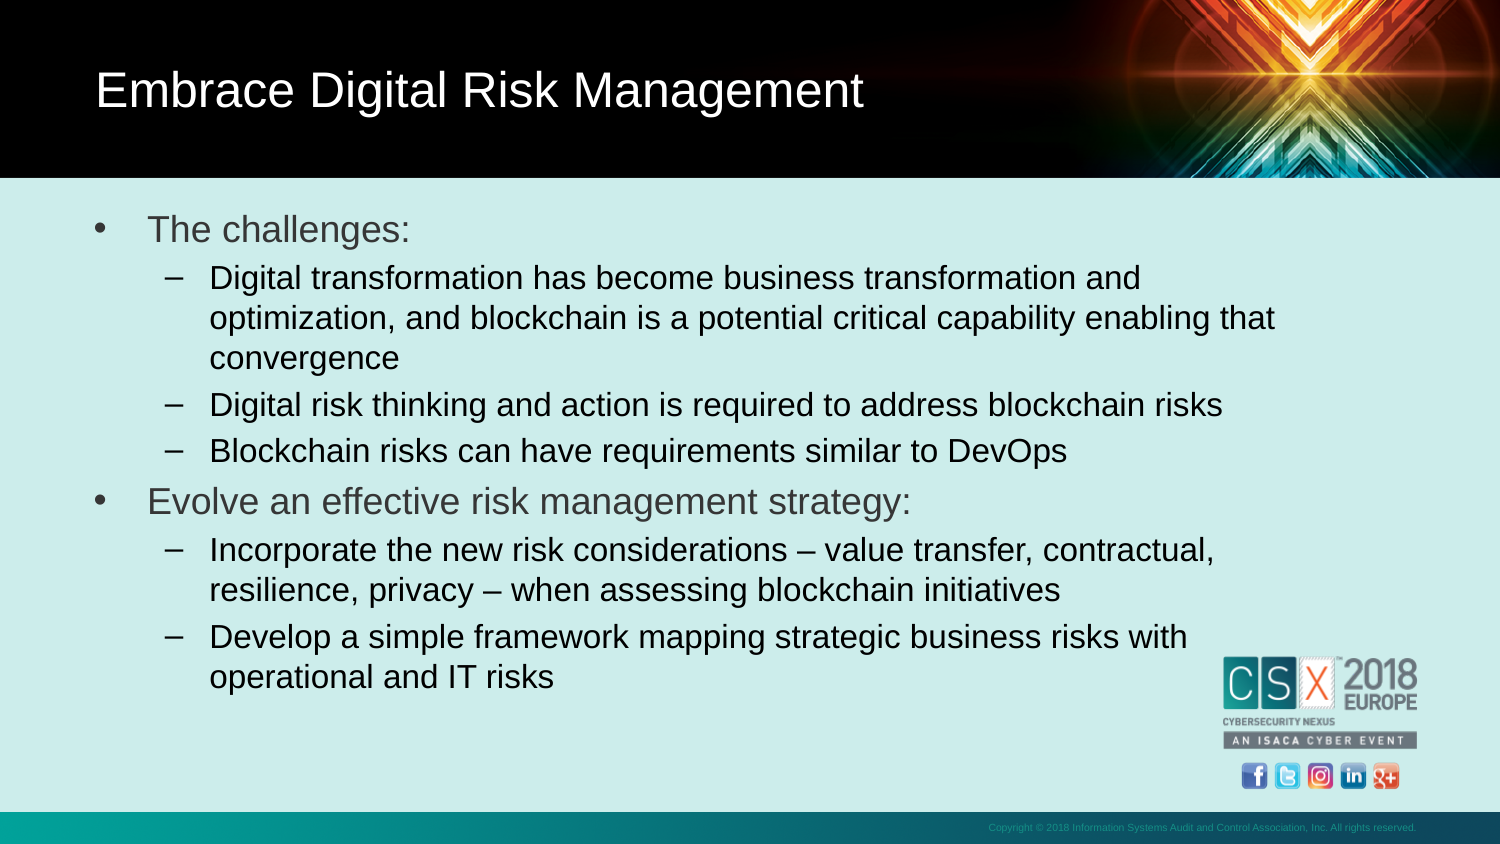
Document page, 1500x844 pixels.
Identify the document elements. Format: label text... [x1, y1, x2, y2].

list The challenges: Digital transformation has become business transformation and optimization, and blockchain is a potential critical capability enabling that convergence Digital risk thinking and action is required to address blockchain risks Blockchain risks can have requirements similar to DevOps Evolve an effective risk management strategy: Incorporate the new risk considerations – value transfer, contractual, resilience, privacy – when assessing blockchain initiatives Develop a simple framework mapping strategic business risks with operational and IT risks [80, 198, 1324, 775]
picture [0, 0, 1500, 844]
list Embrace Digital Risk Management [80, 0, 1219, 176]
